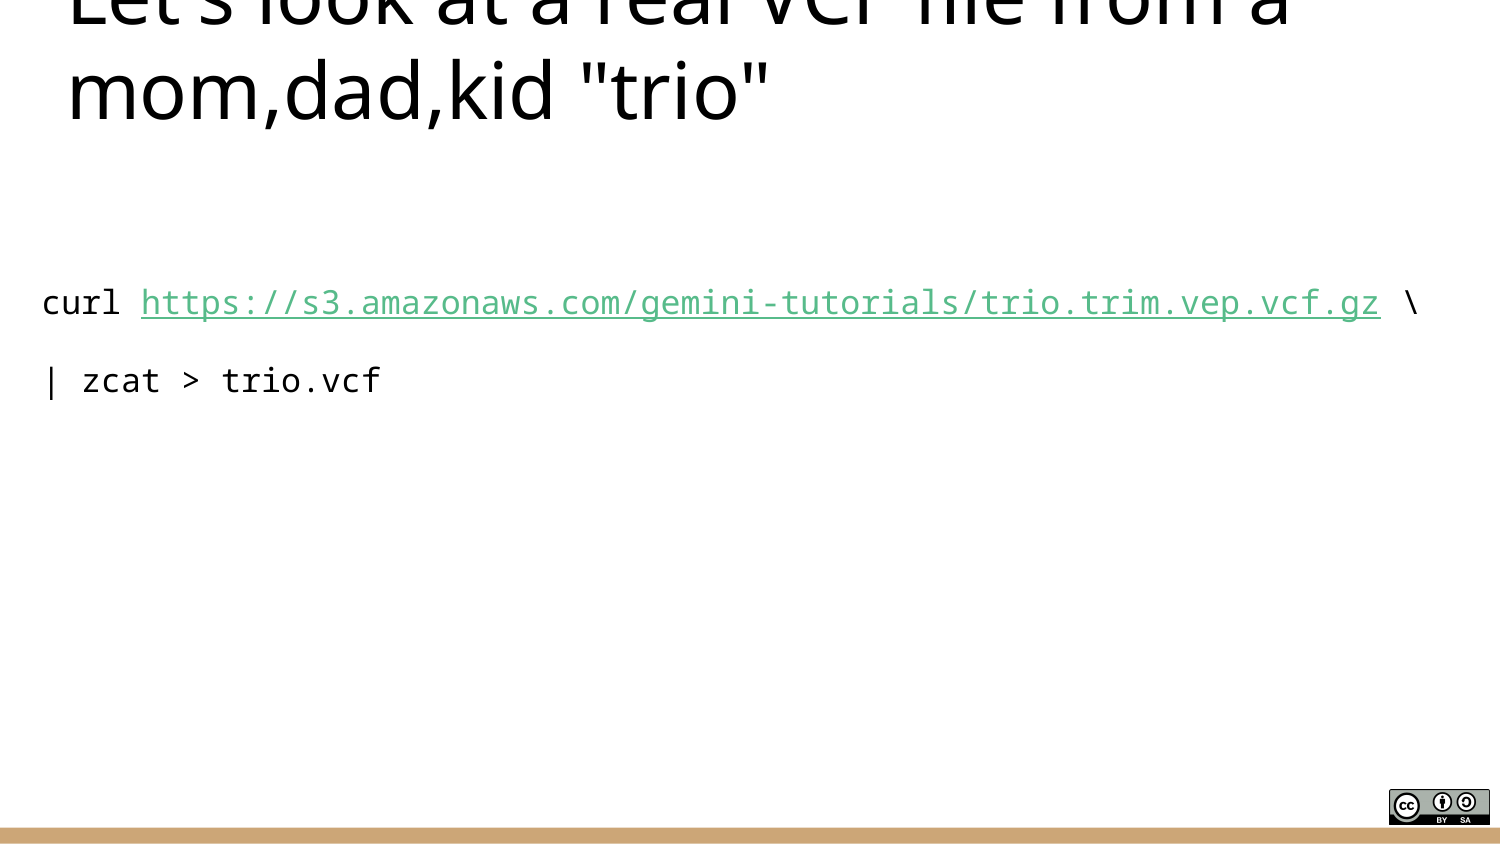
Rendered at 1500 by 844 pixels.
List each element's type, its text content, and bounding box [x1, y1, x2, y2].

list curl https://s3.amazonaws.com/gemini-tutorials/trio.trim.vep.vcf.gz \ | zcat > trio.vcf [26, 265, 1475, 539]
title Let's look at a real VCF file from a mom,dad,kid "trio" [51, 14, 1449, 151]
picture [1389, 789, 1490, 825]
